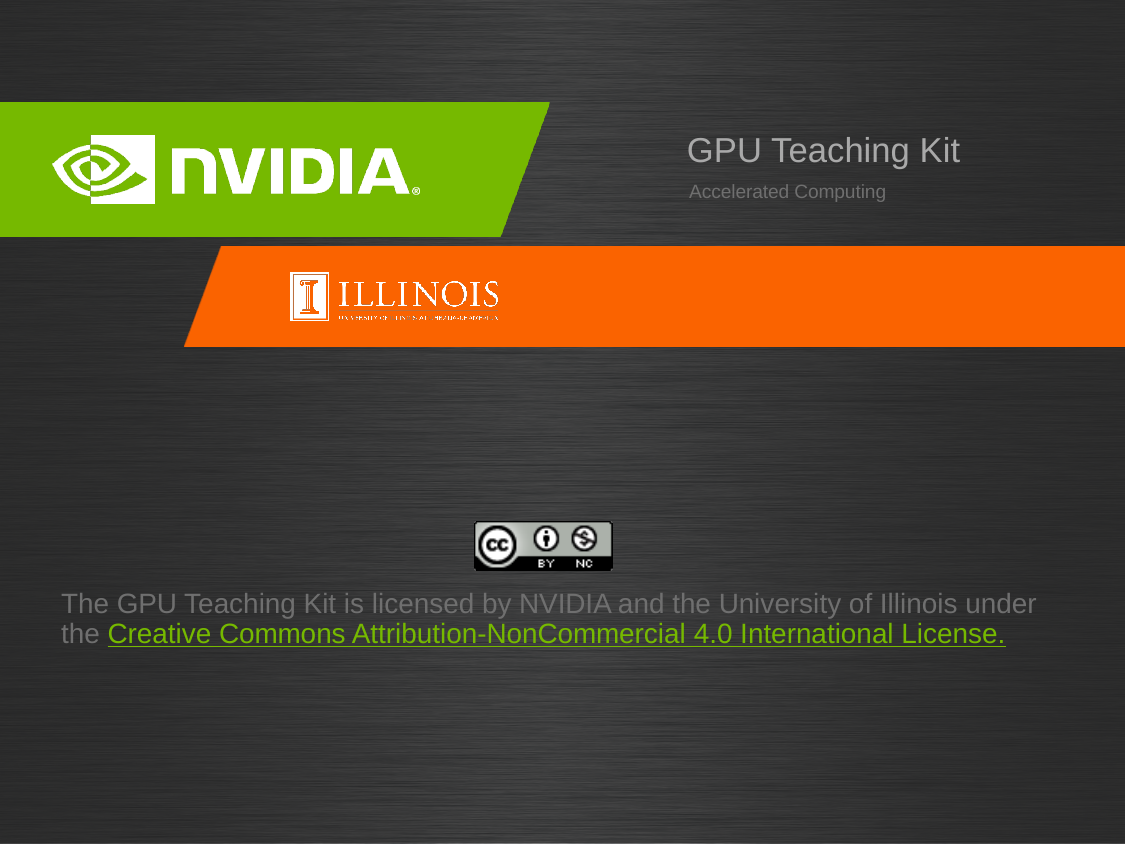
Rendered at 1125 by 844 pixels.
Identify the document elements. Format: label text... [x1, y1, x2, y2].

subtitle The GPU Teaching Kit is licensed by NVIDIA and the University of Illinois under the Creative Commons Attribution-NonCommercial 4.0 International License. [45, 582, 1078, 659]
picture [0, 102, 550, 237]
text_box Accelerated Computing [676, 175, 1075, 209]
picture [183, 246, 1125, 347]
picture [474, 521, 613, 571]
text_box GPU Teaching Kit [674, 125, 1073, 176]
